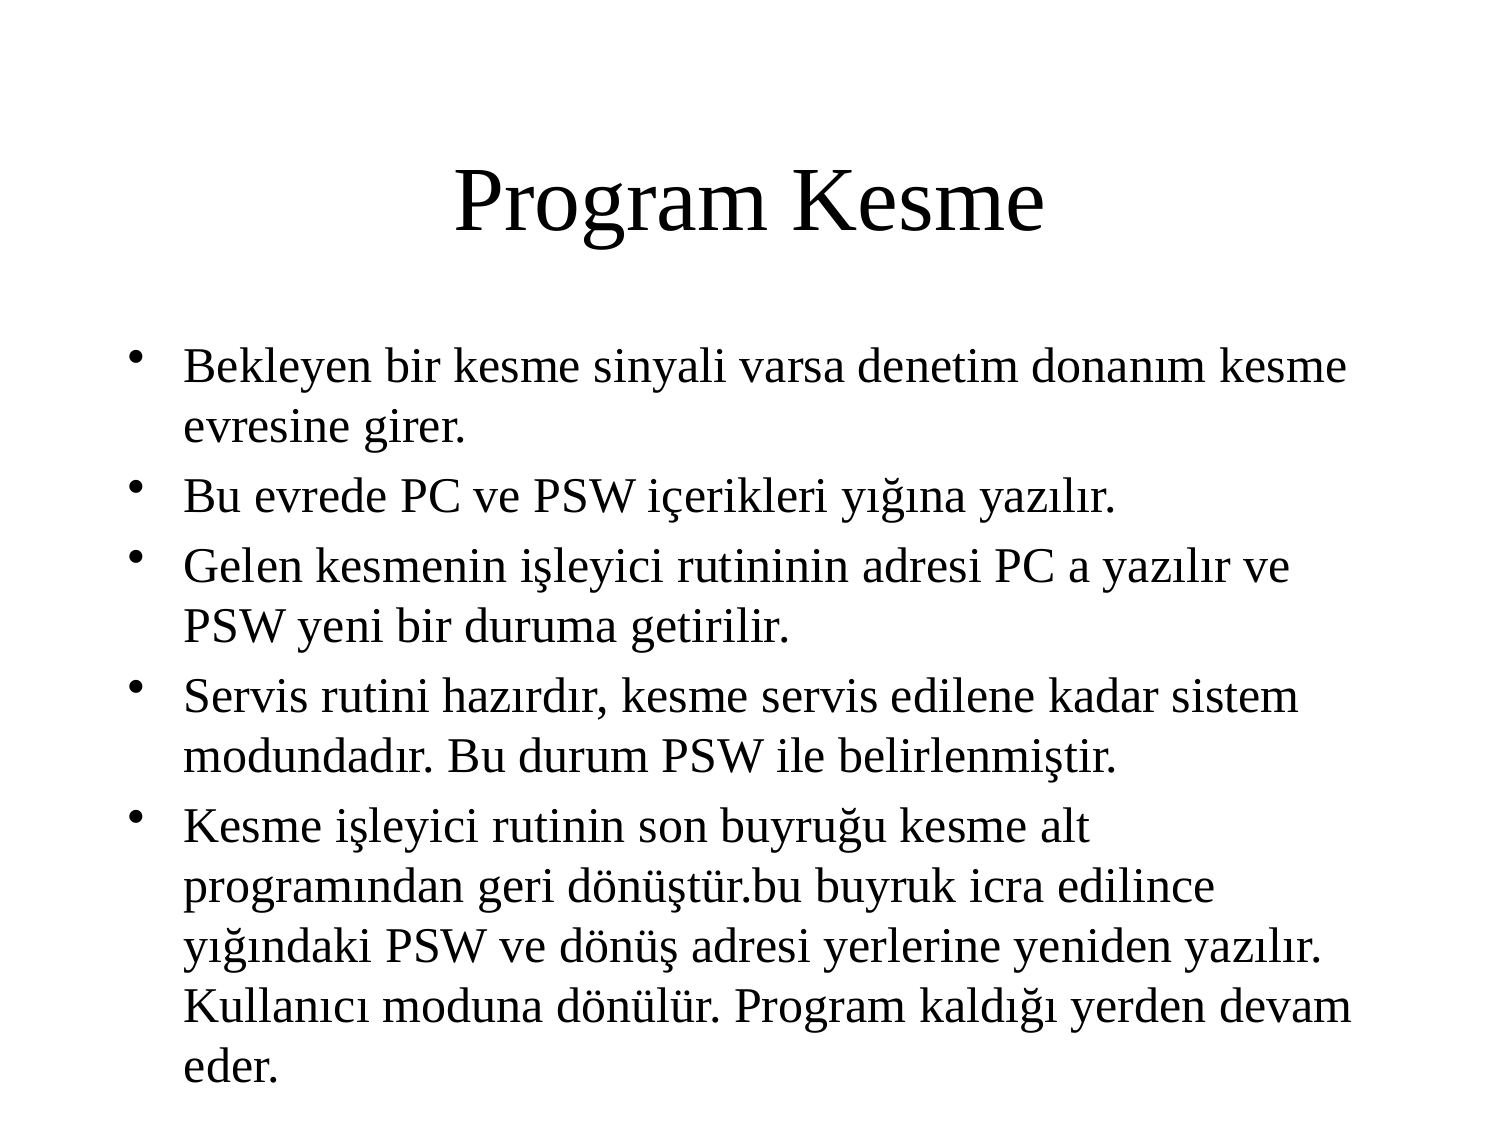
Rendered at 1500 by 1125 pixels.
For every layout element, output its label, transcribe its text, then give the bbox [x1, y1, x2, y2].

list Bekleyen bir kesme sinyali varsa denetim donanım kesme evresine girer. Bu evrede PC ve PSW içerikleri yığına yazılır. Gelen kesmenin işleyici rutininin adresi PC a yazılır ve PSW yeni bir duruma getirilir. Servis rutini hazırdır, kesme servis edilene kadar sistem modundadır. Bu durum PSW ile belirlenmiştir. Kesme işleyici rutinin son buyruğu kesme alt programından geri dönüştür.bu buyruk icra edilince yığındaki PSW ve dönüş adresi yerlerine yeniden yazılır. Kullanıcı moduna dönülür. Program kaldığı yerden devam eder. [112, 324, 1372, 1001]
title Program Kesme [112, 99, 1388, 288]
